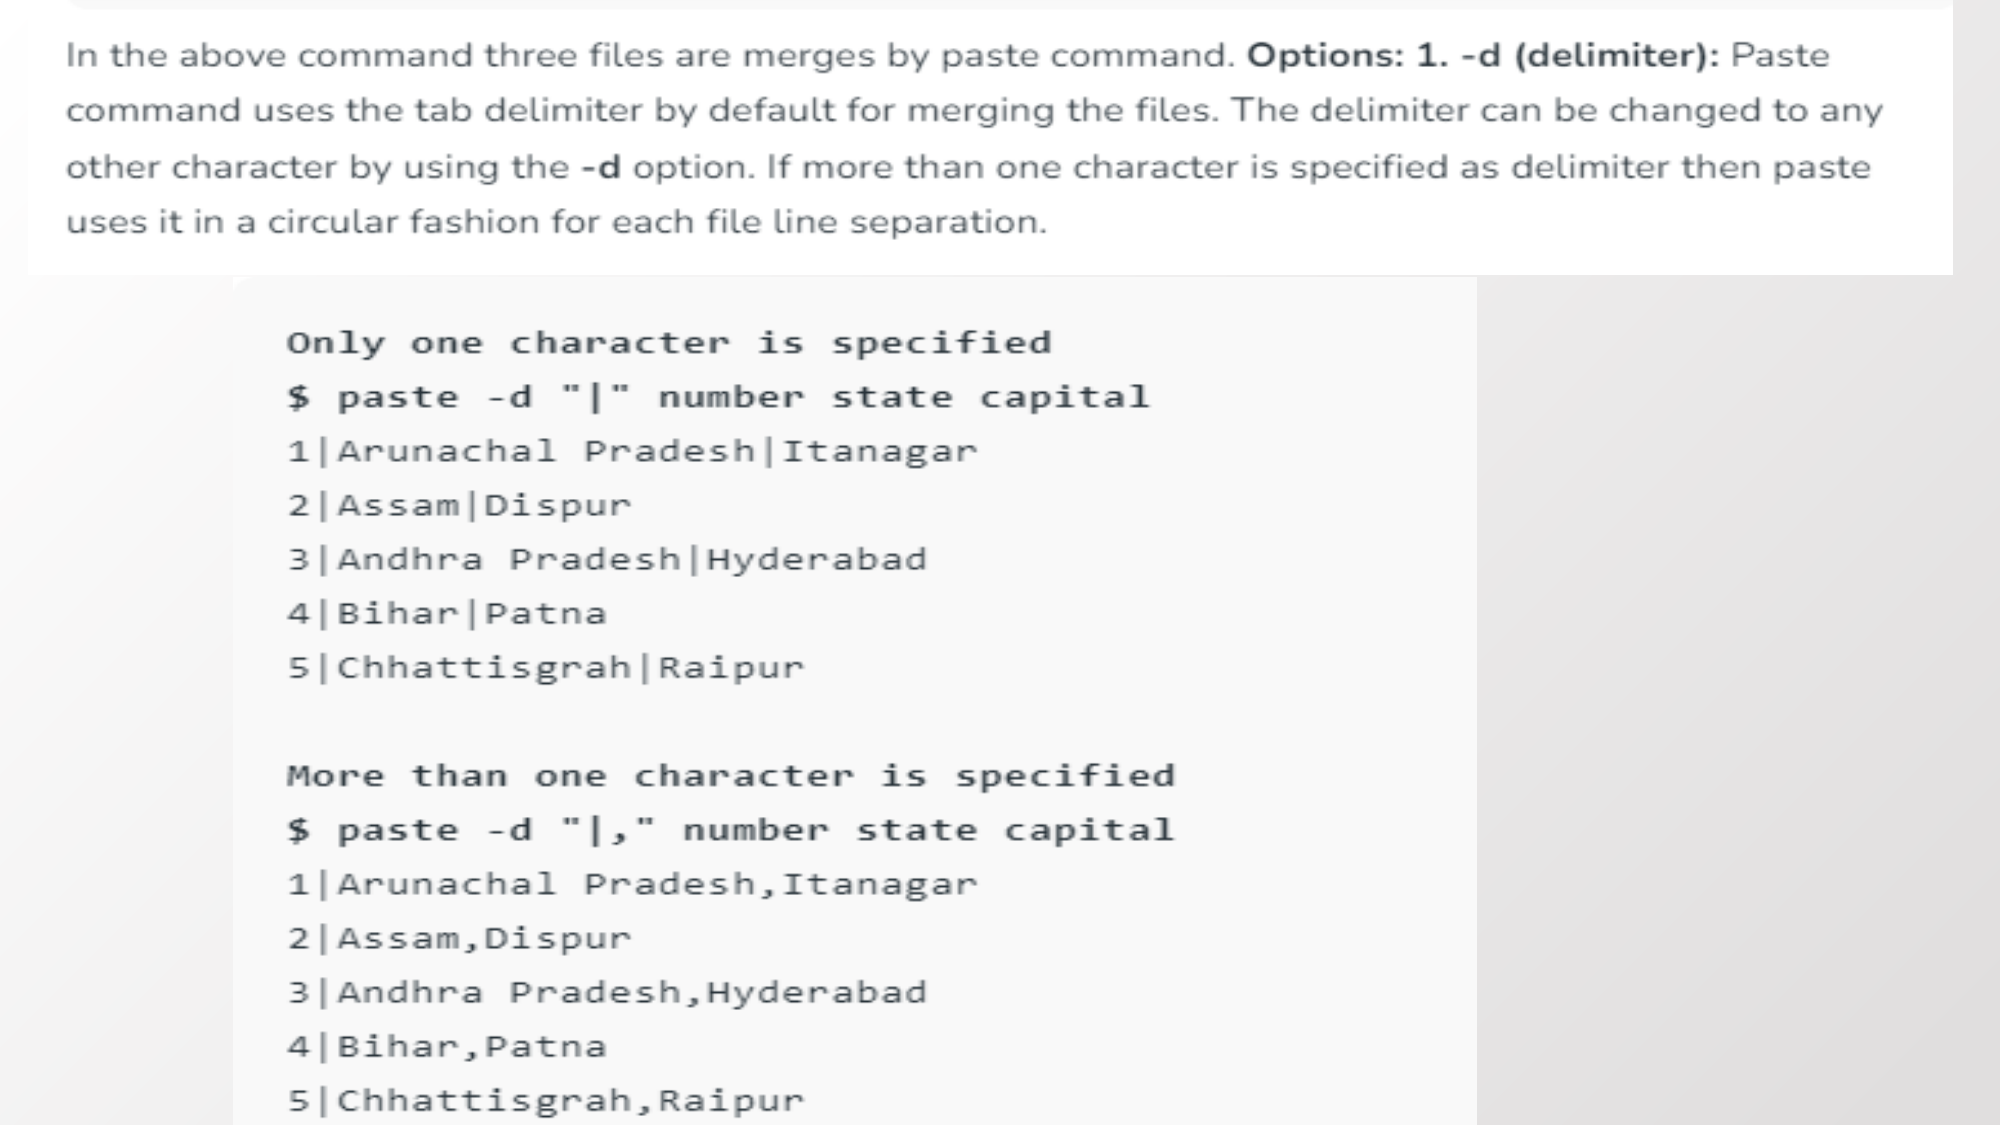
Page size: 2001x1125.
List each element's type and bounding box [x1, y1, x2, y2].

picture [28, 0, 1953, 275]
picture [233, 277, 1477, 1125]
